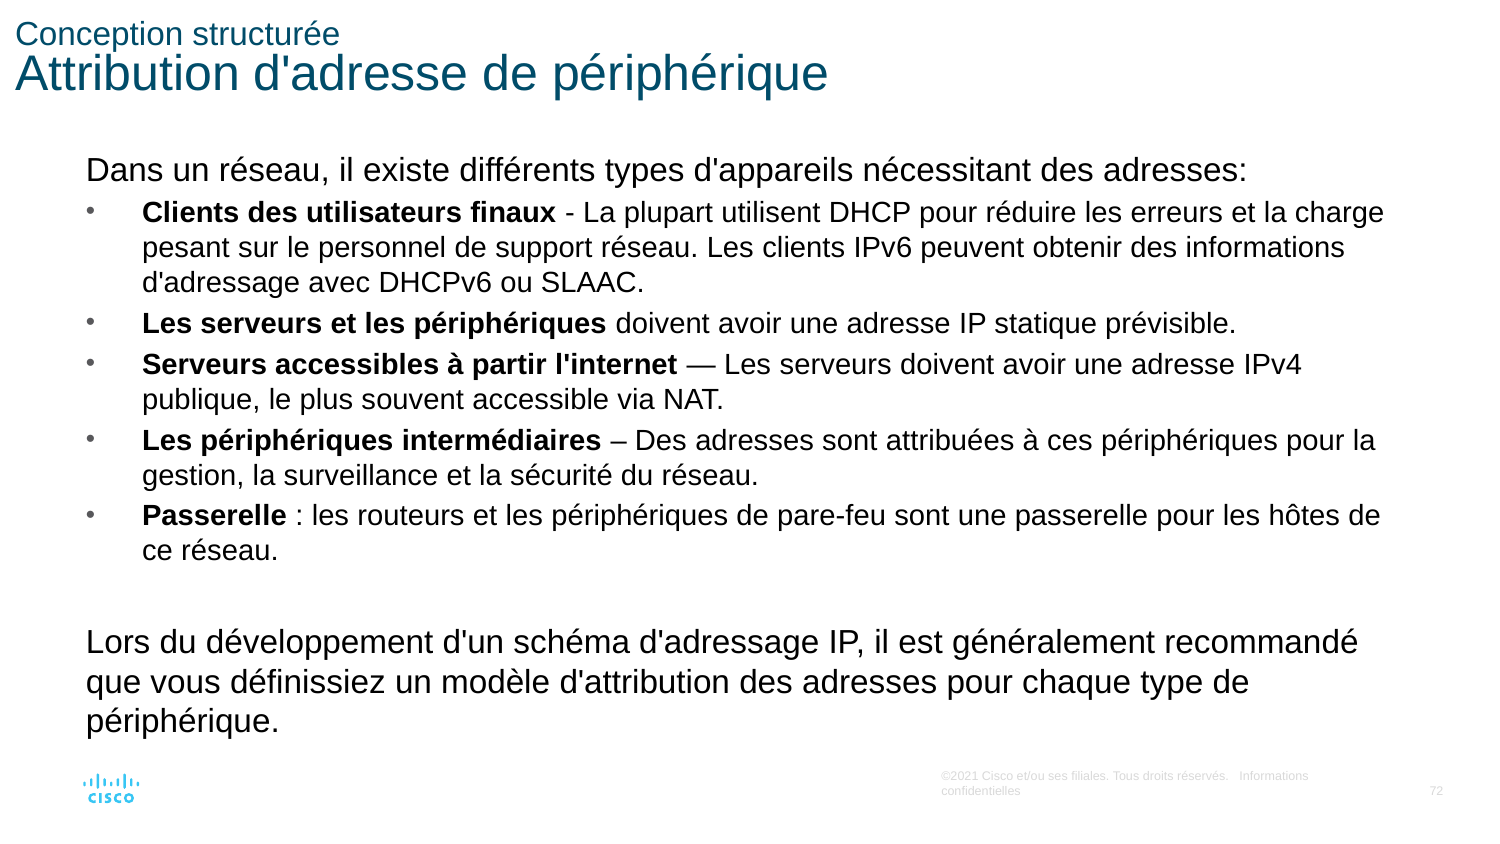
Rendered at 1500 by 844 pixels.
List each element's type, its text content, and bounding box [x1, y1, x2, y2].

title Conception structurée Attribution d'adresse de périphérique [0, 0, 1369, 121]
list Dans un réseau, il existe différents types d'appareils nécessitant des adresses: Clients des utilisateurs finaux - La plupart utilisent DHCP pour réduire les erreurs et la charge pesant sur le personnel de support réseau. Les clients IPv6 peuvent obtenir des informations d'adressage avec DHCPv6 ou SLAAC. Les serveurs et les périphériques doivent avoir une adresse IP statique prévisible. Serveurs accessibles à partir l'internet — Les serveurs doivent avoir une adresse IPv4 publique, le plus souvent accessible via NAT. Les périphériques intermédiaires – Des adresses sont attribuées à ces périphériques pour la gestion, la surveillance et la sécurité du réseau. Passerelle : les routeurs et les périphériques de pare-feu sont une passerelle pour les hôtes de ce réseau. Lors du développement d'un schéma d'adressage IP, il est généralement recommandé que vous définissiez un modèle d'attribution des adresses pour chaque type de périphérique. [70, 140, 1430, 645]
